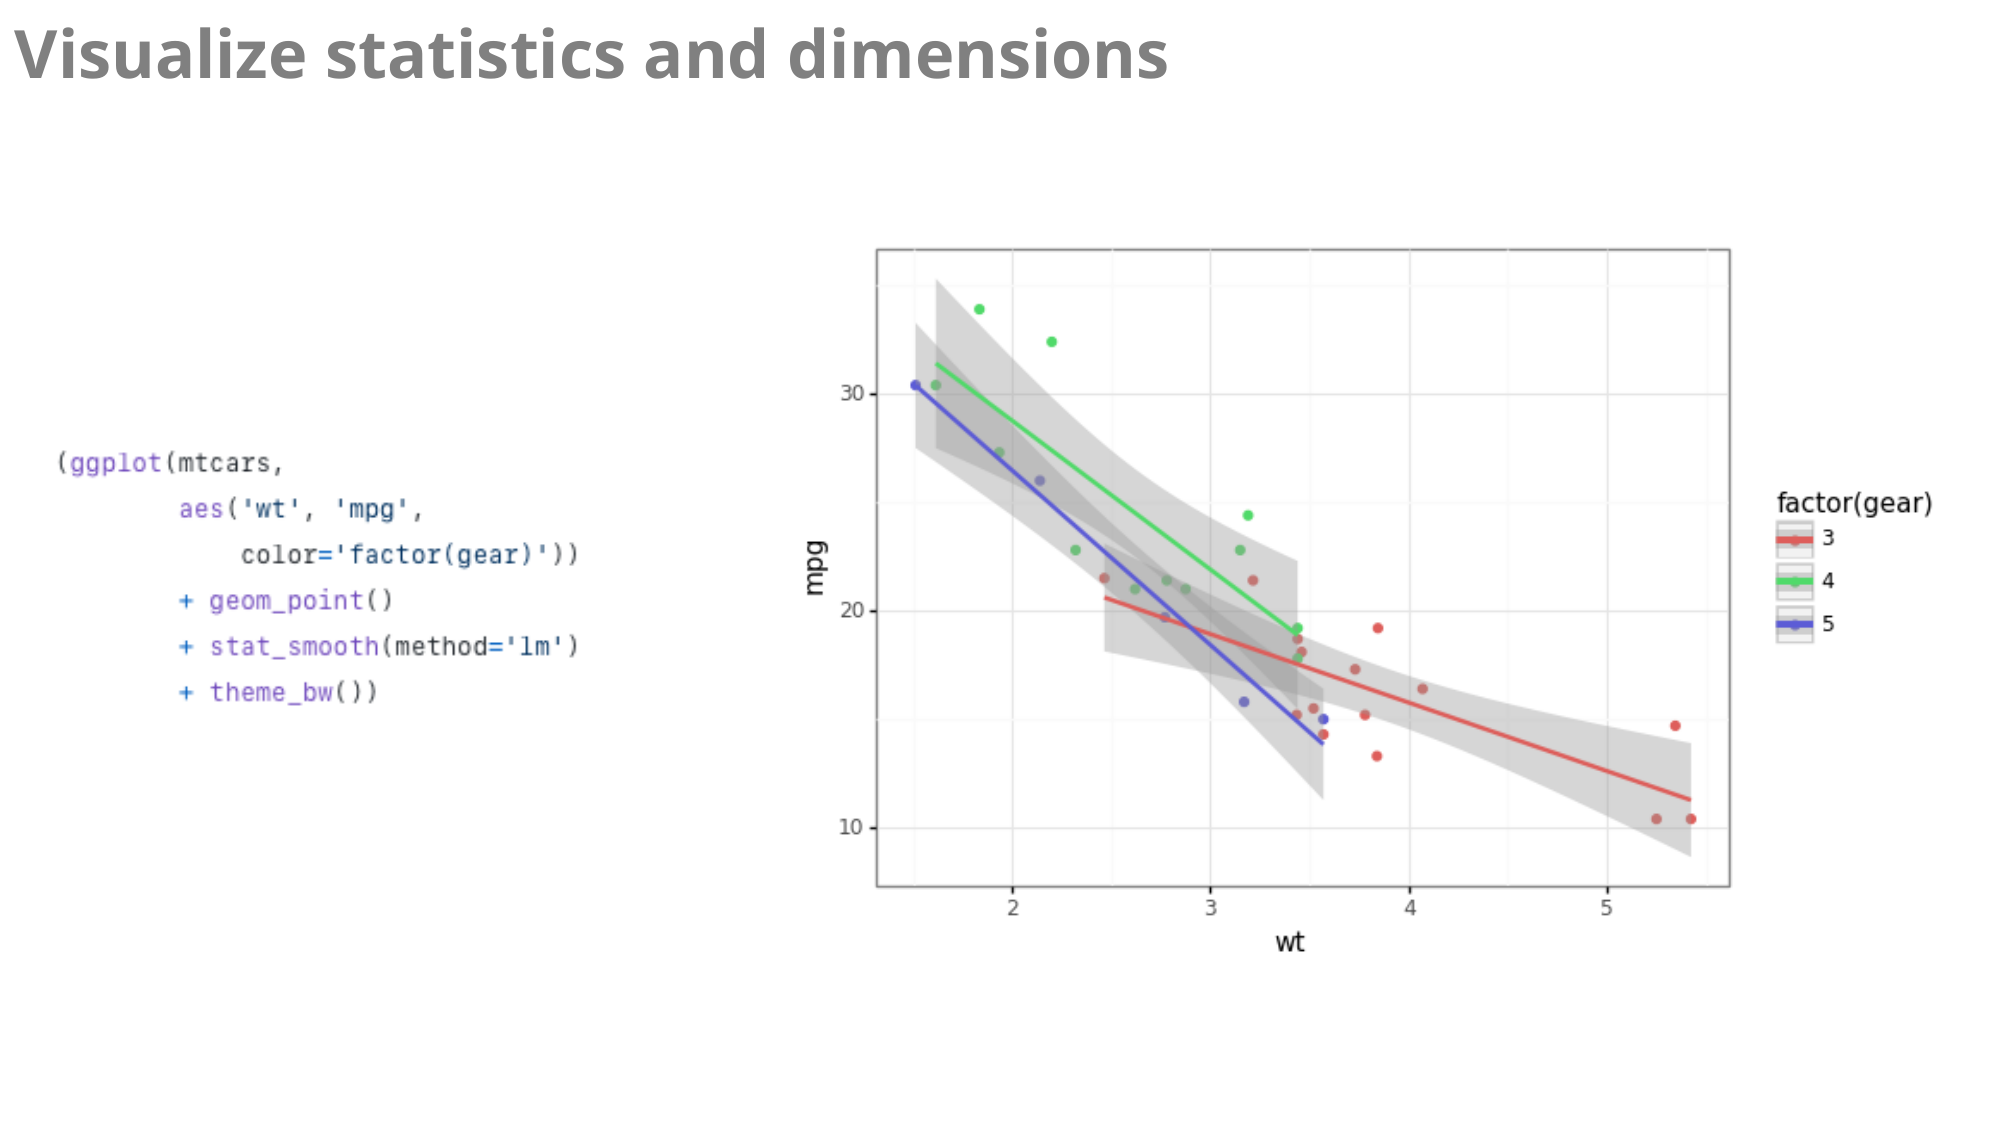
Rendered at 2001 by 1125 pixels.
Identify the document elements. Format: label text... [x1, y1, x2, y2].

picture [44, 445, 616, 712]
text_box Visualize statistics and dimensions [0, 14, 1975, 221]
picture [799, 220, 1947, 981]
